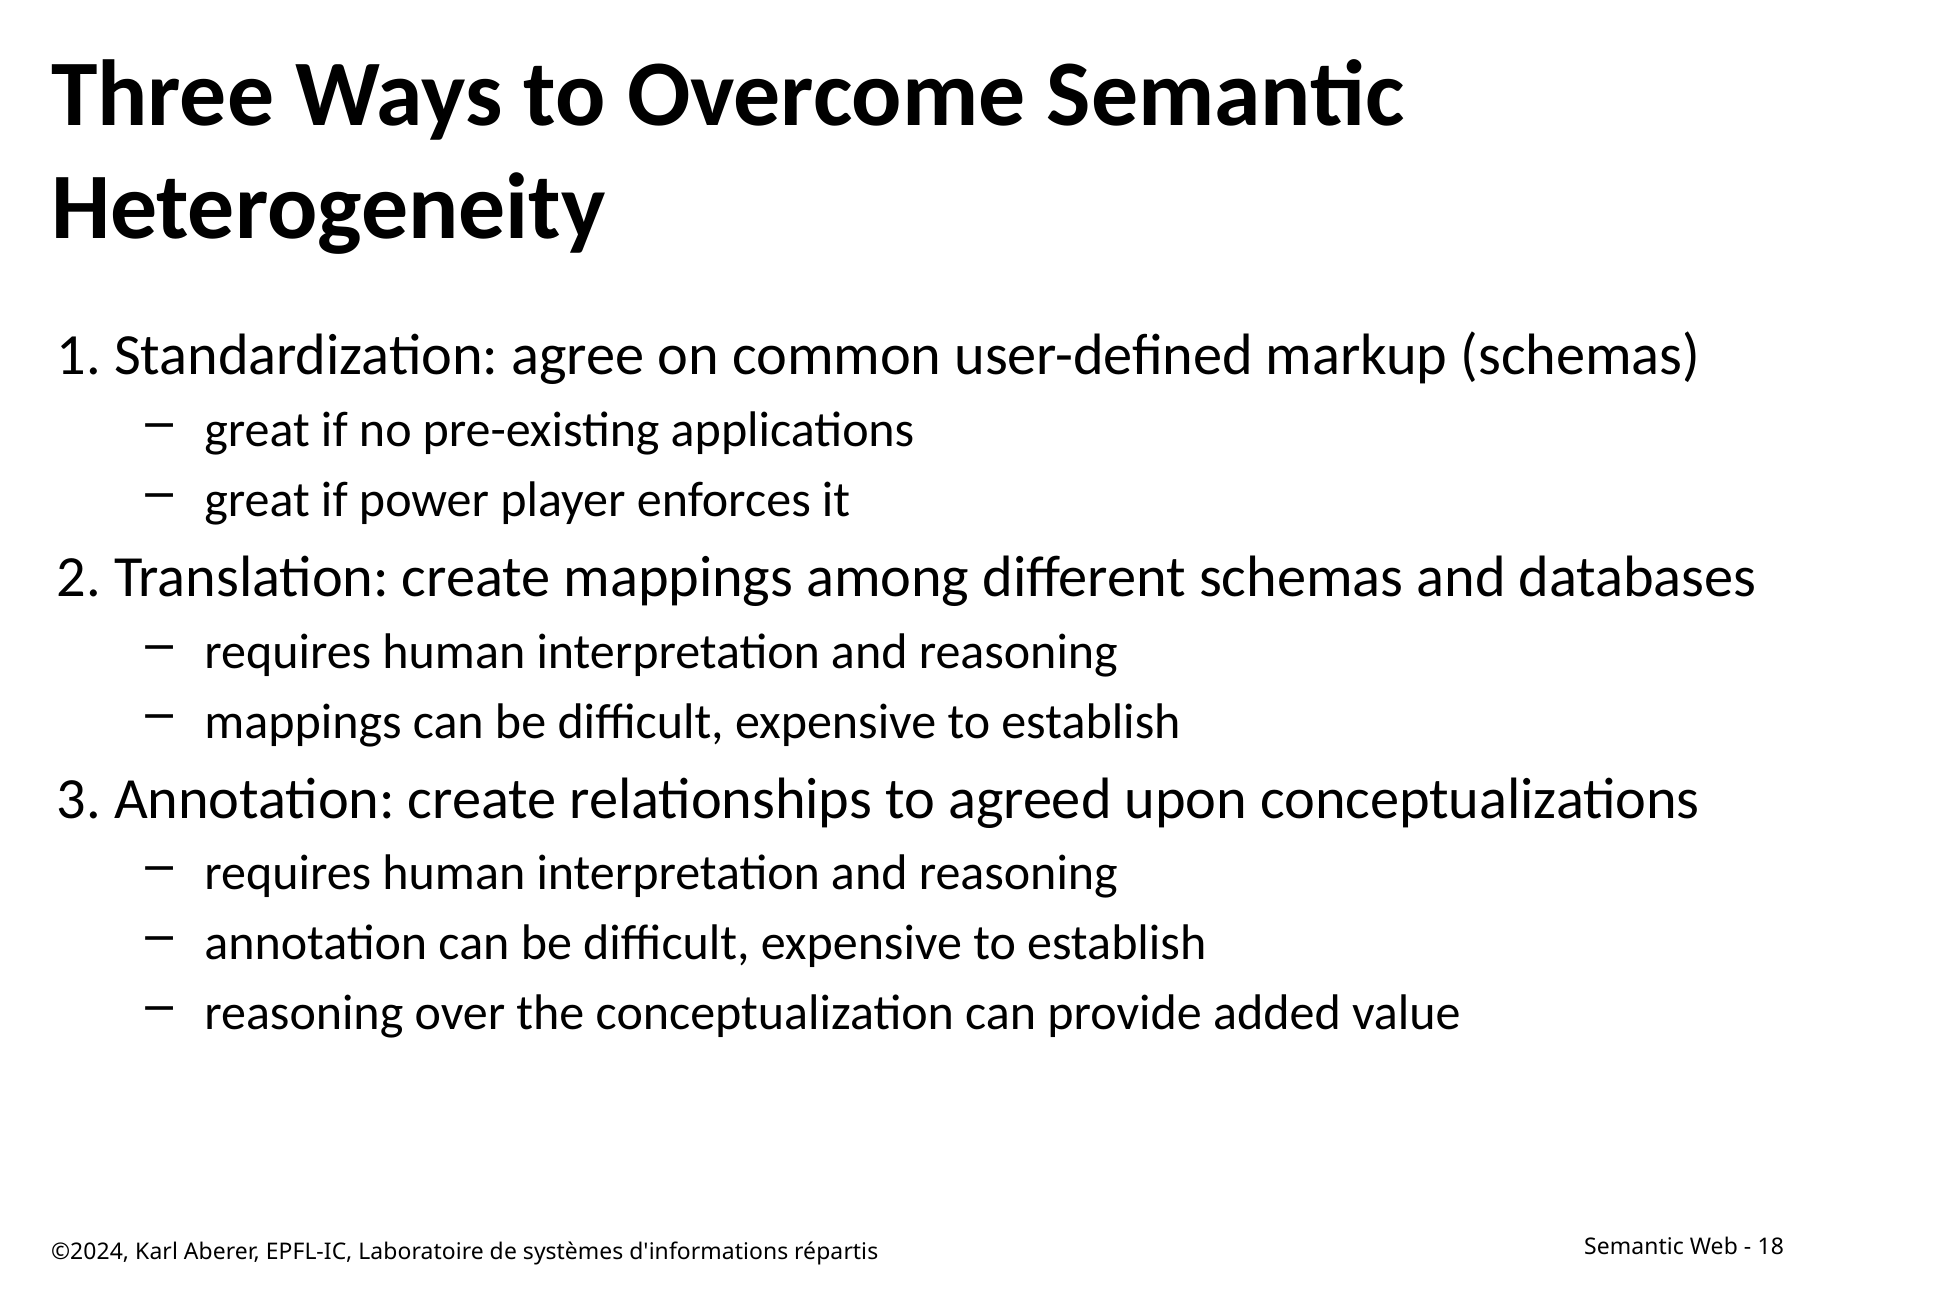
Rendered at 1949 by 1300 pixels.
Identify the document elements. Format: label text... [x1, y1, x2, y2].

footer ©2024, Karl Aberer, EPFL-IC, Laboratoire de systèmes d'informations répartis [32, 1227, 1284, 1271]
list Standardization: agree on common user-defined markup (schemas) great if no pre-existing applications great if power player enforces it Translation: create mappings among different schemas and databases requires human interpretation and reasoning mappings can be difficult, expensive to establish Annotation: create relationships to agreed upon conceptualizations requires human interpretation and reasoning annotation can be difficult, expensive to establish reasoning over the conceptualization can provide added value [37, 306, 1809, 1208]
title Three Ways to Overcome Semantic Heterogeneity [32, 57, 1803, 232]
